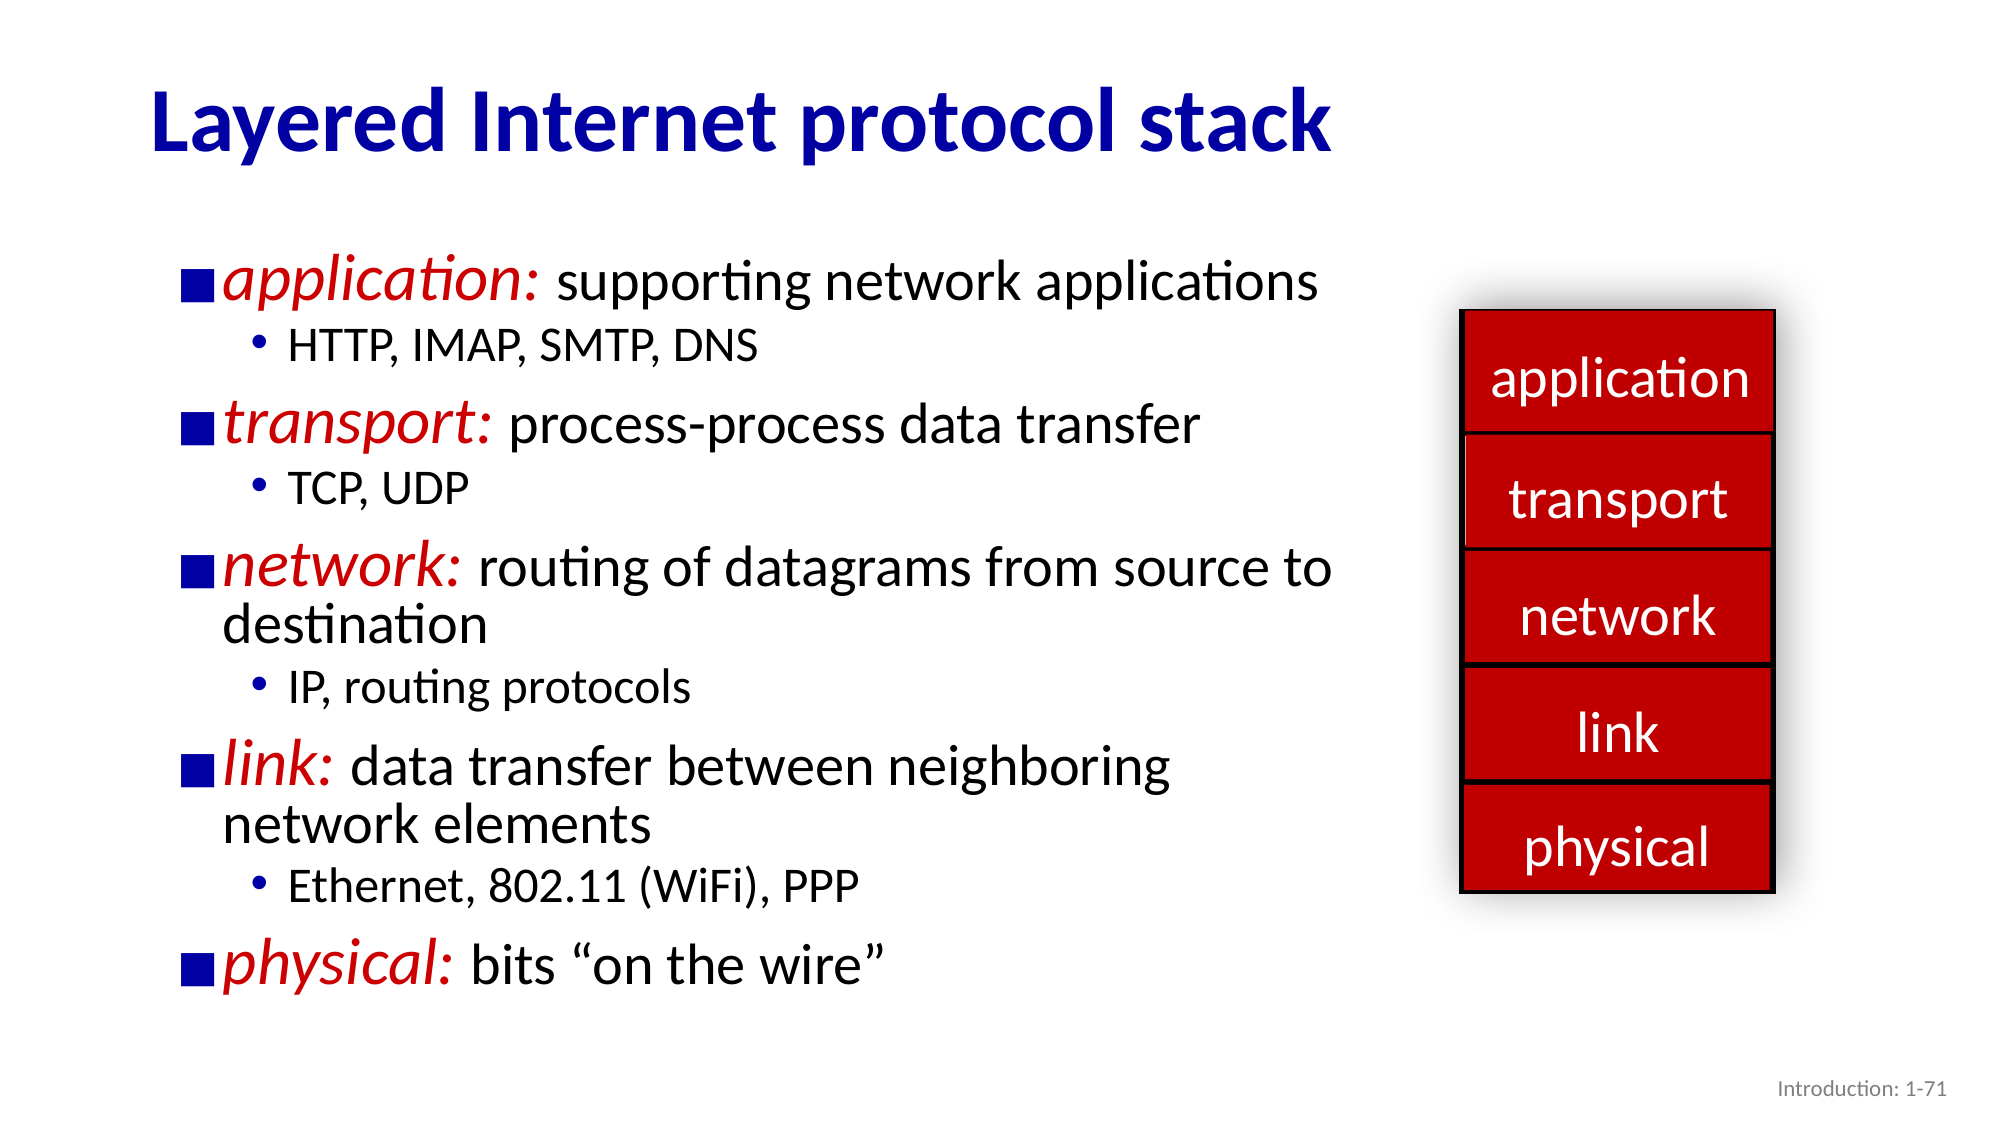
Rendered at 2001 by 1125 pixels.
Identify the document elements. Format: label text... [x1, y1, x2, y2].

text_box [1464, 310, 1774, 432]
text_box application: supporting network applications HTTP, IMAP, SMTP, DNS transport: process-process data transfer TCP, UDP network: routing of datagrams from source to destination IP, routing protocols link: data transfer between neighboring network elements Ethernet, 802.11 (WiFi), PPP physical: bits “on the wire” [160, 241, 1370, 1049]
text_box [1463, 784, 1770, 891]
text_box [1465, 434, 1772, 548]
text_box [1464, 550, 1771, 663]
slide_number Introduction: 1-‹#› [1512, 1056, 1963, 1117]
title Layered Internet protocol stack [135, 47, 1861, 195]
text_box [1464, 667, 1771, 780]
